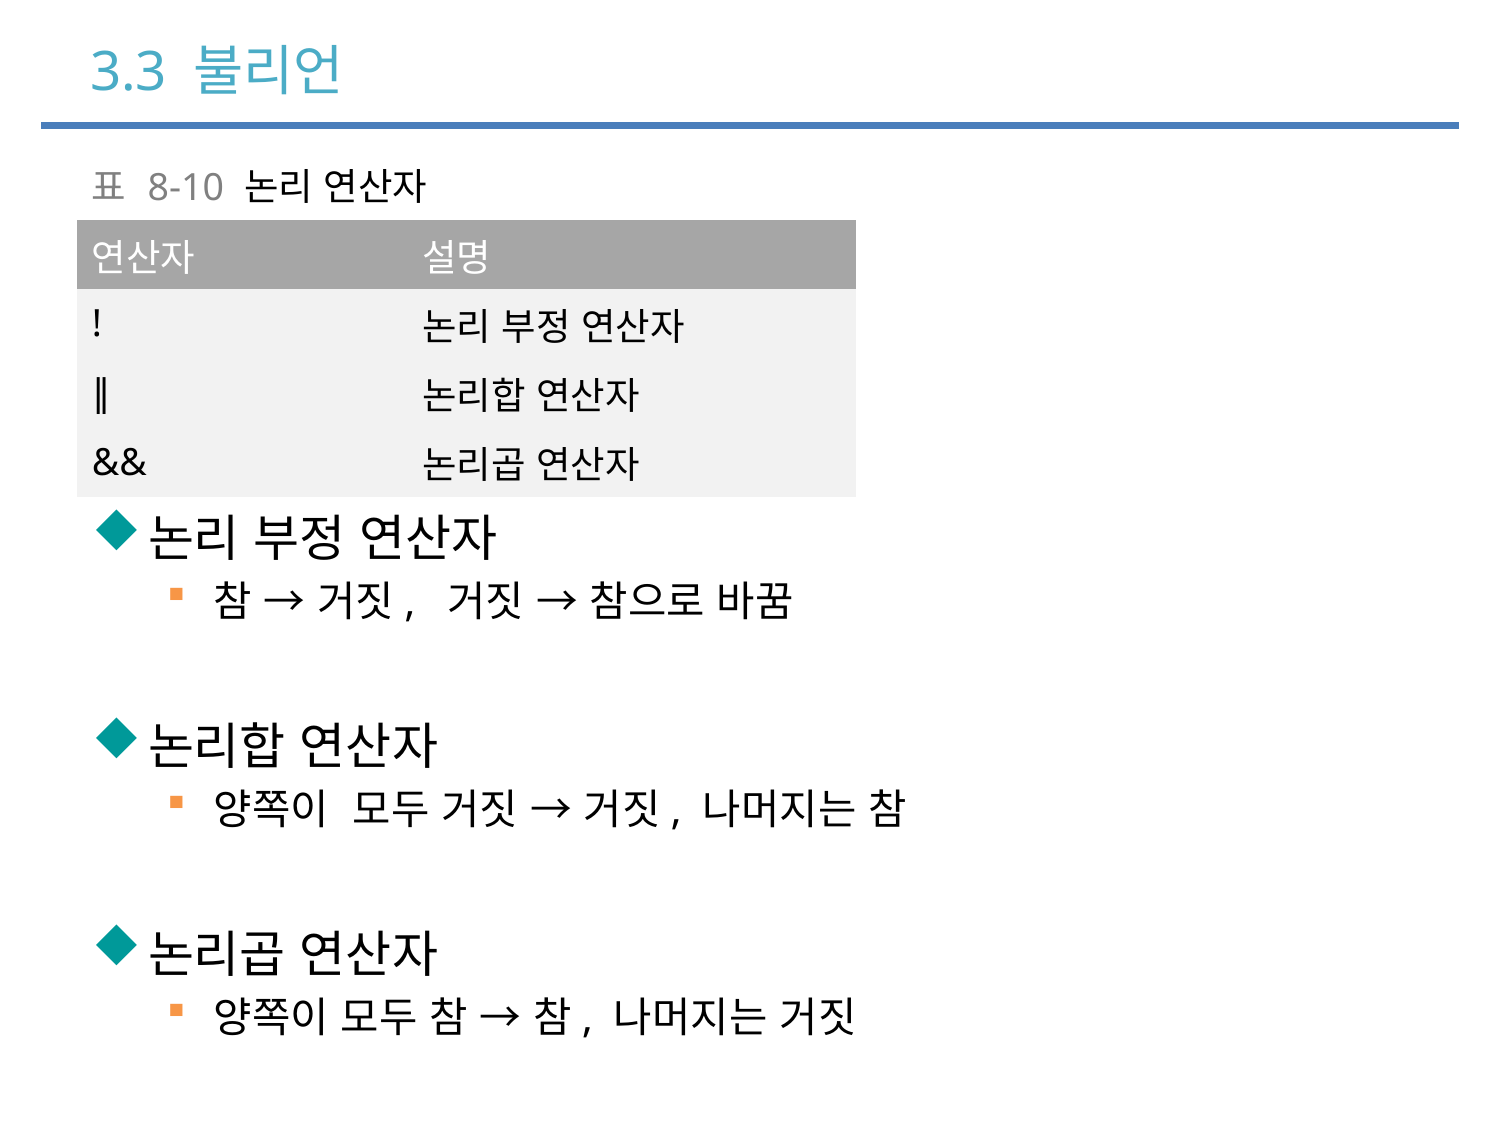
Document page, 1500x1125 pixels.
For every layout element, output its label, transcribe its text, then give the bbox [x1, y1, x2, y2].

table_header 연산자 [77, 220, 408, 289]
table_header 표 8-10 논리 연산자 [78, 150, 690, 218]
table_cell 논리곱 연산자 [408, 428, 856, 497]
list 논리 부정 연산자 참 → 거짓, 거짓 → 참으로 바꿈 논리합 연산자 양쪽이 모두 거짓 → 거짓, 나머지는 참 논리곱 연산자 양쪽이 모두 참 → 참, 나머지는 거짓 [76, 148, 1459, 1094]
table_cell 논리합 연산자 [408, 359, 856, 428]
table_cell ! [77, 289, 408, 359]
table_cell 논리 부정 연산자 [408, 289, 856, 359]
table_header 설명 [408, 220, 856, 289]
table_cell && [77, 428, 408, 497]
table_cell ∥ [77, 359, 408, 428]
title 3.3 불리언 [75, 19, 1425, 114]
